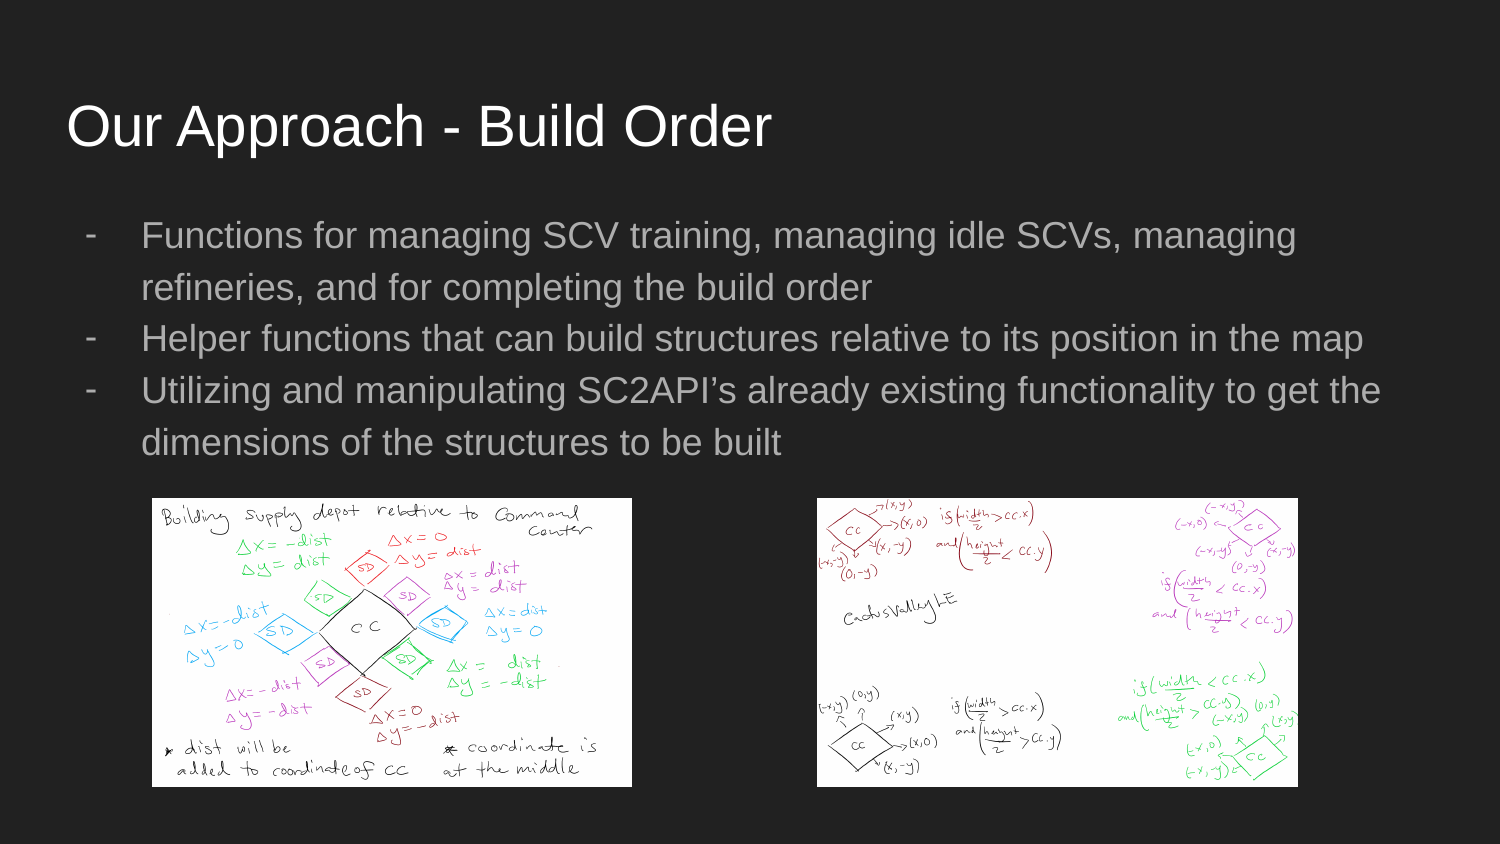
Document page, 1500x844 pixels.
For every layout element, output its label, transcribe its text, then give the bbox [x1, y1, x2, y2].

picture [817, 498, 1298, 787]
picture [152, 498, 633, 787]
list Functions for managing SCV training, managing idle SCVs, managing refineries, and for completing the build order Helper functions that can build structures relative to its position in the map Utilizing and manipulating SC2API’s already existing functionality to get the dimensions of the structures to be built [51, 189, 1449, 750]
title Our Approach - Build Order [51, 72, 1449, 167]
